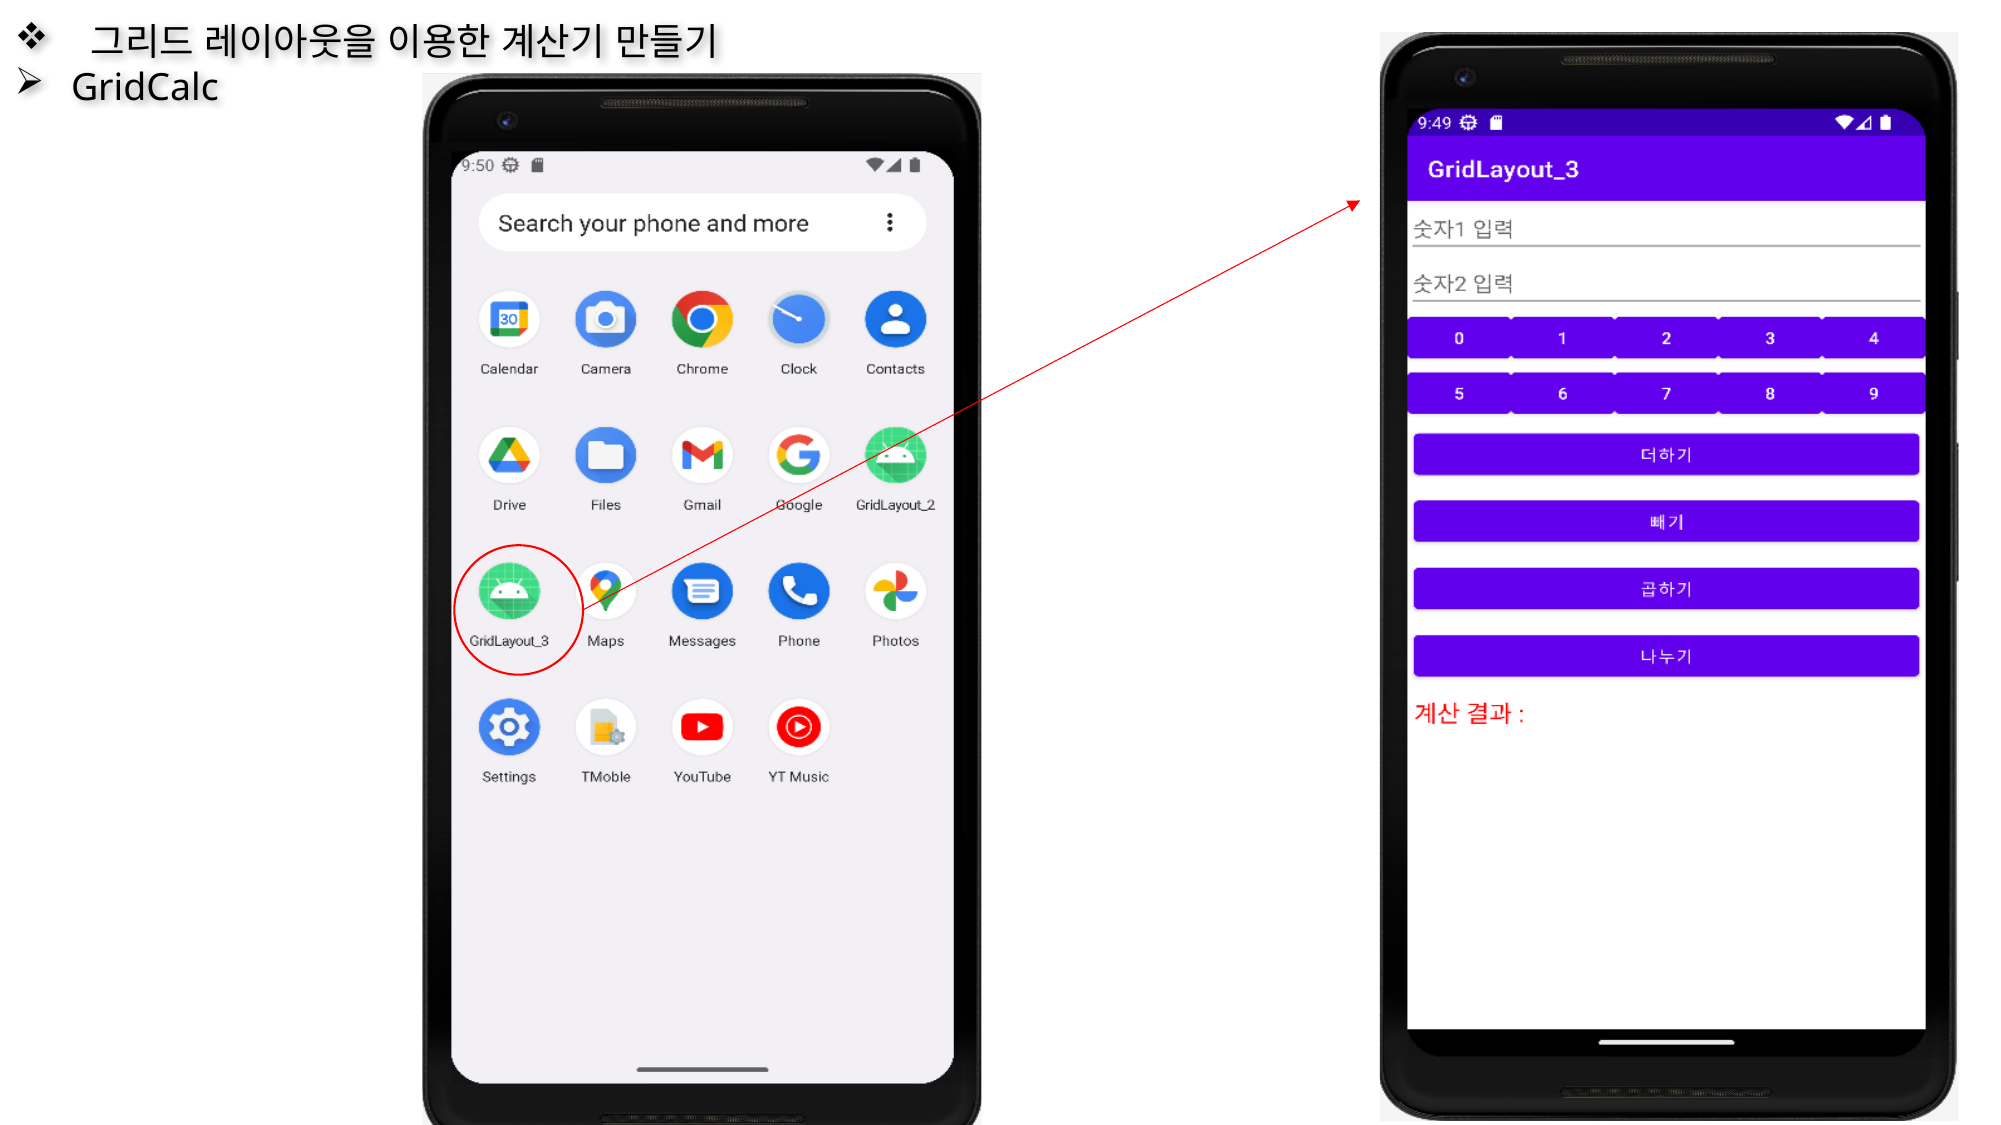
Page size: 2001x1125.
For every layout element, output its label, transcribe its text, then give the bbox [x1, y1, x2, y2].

picture [1379, 32, 1959, 1121]
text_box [582, 200, 1361, 610]
text_box 그리드 레이아웃을 이용한 계산기 만들기 GridCalc [0, 10, 1002, 73]
picture [422, 73, 982, 1125]
